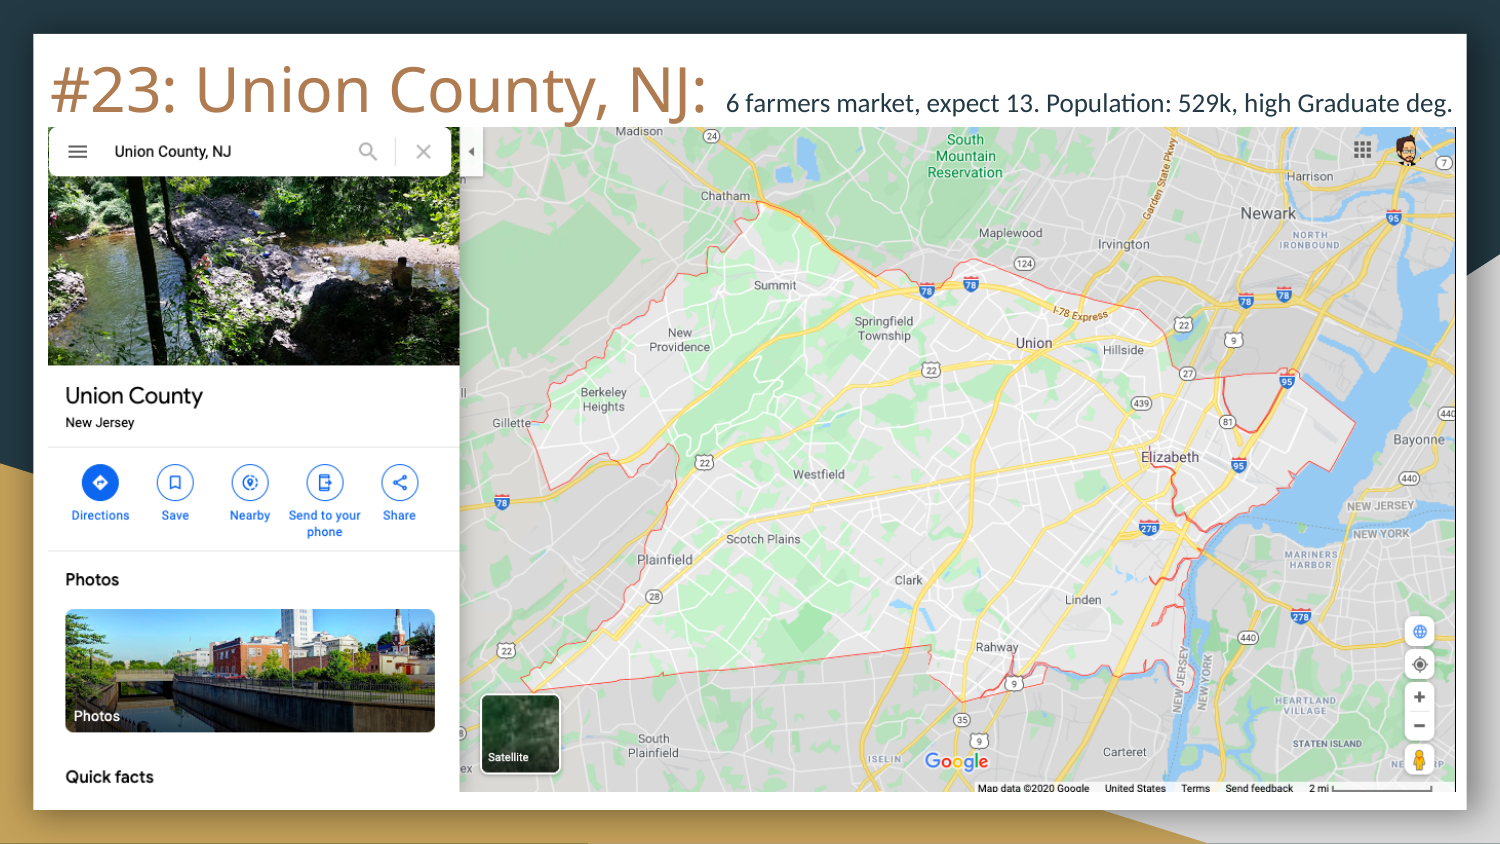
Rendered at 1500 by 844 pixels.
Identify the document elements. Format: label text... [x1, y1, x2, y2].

title #23: Union County, NJ: 6 farmers market, expect 13. Population: 529k, high Graduate deg. [35, 35, 1469, 192]
picture [47, 127, 1456, 792]
